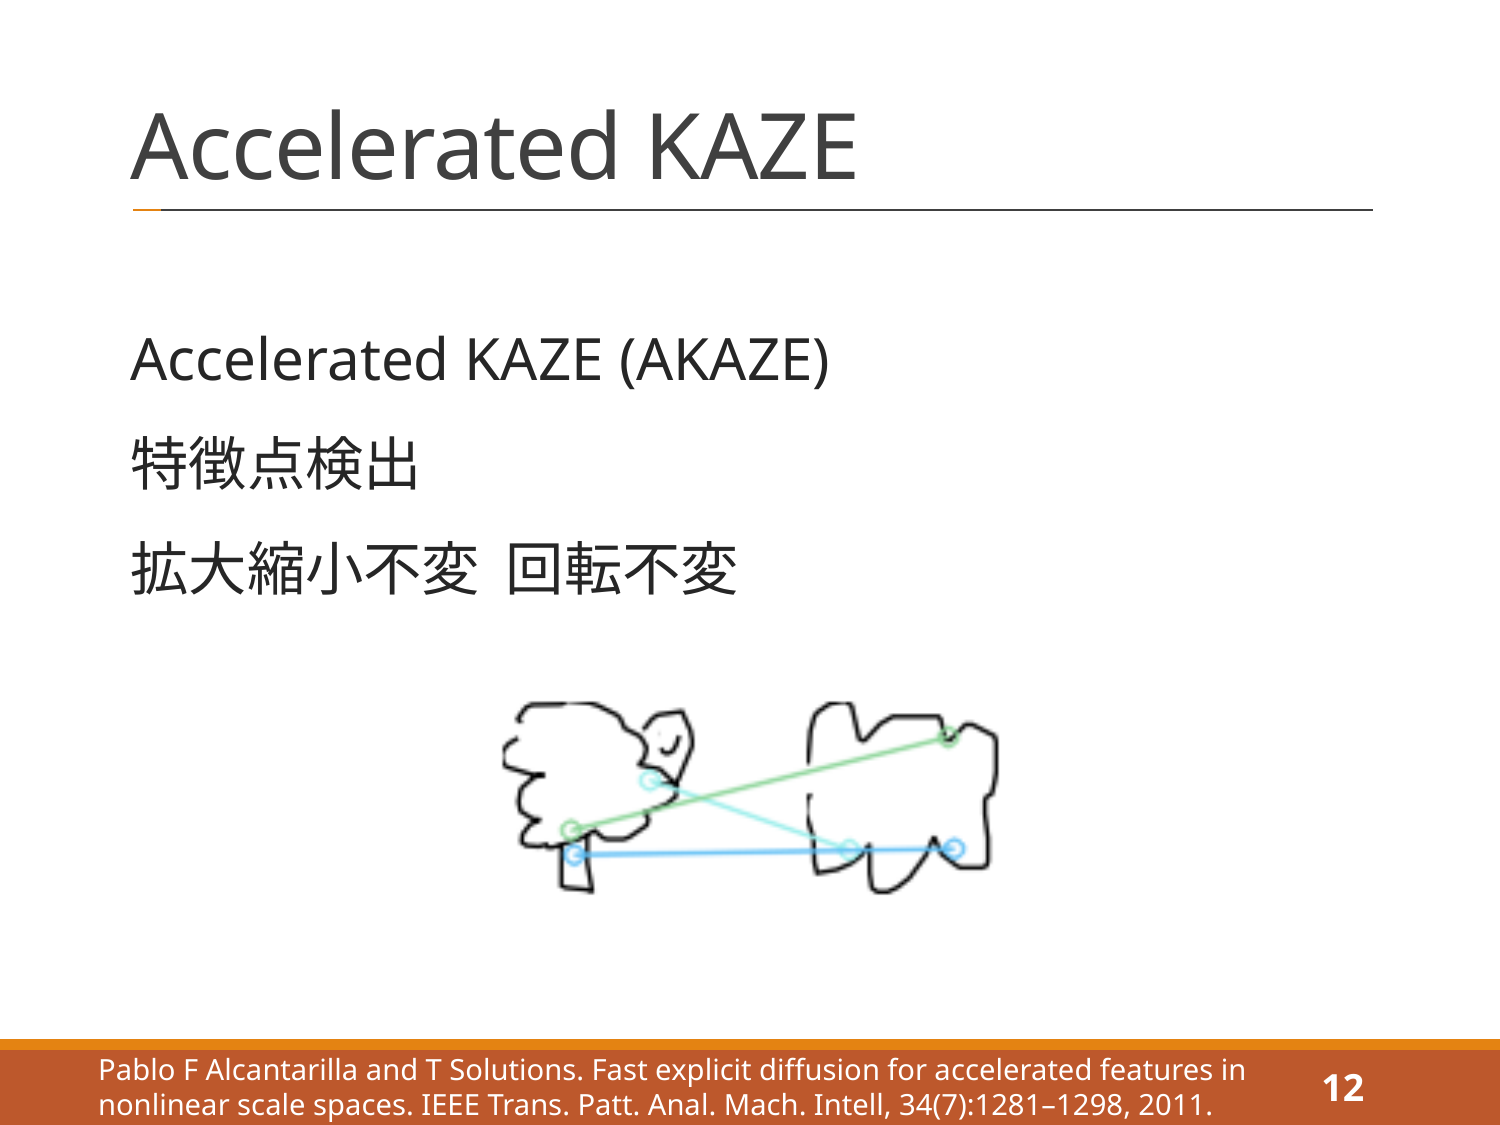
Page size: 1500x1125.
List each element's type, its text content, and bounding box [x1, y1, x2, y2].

text_box Pablo F Alcantarilla and T Solutions. Fast explicit diffusion for accelerated features in nonlinear scale spaces. IEEE Trans. Patt. Anal. Mach. Intell, 34(7):1281–1298, 2011. [83, 1044, 1281, 1125]
text_box Accelerated KAZE (AKAZE) 特徴点検出 拡大縮小不変 回転不変 [115, 279, 992, 715]
title Accelerated KAZE [115, 37, 1373, 207]
slide_number 12 [1281, 1059, 1380, 1120]
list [446, 645, 1054, 950]
